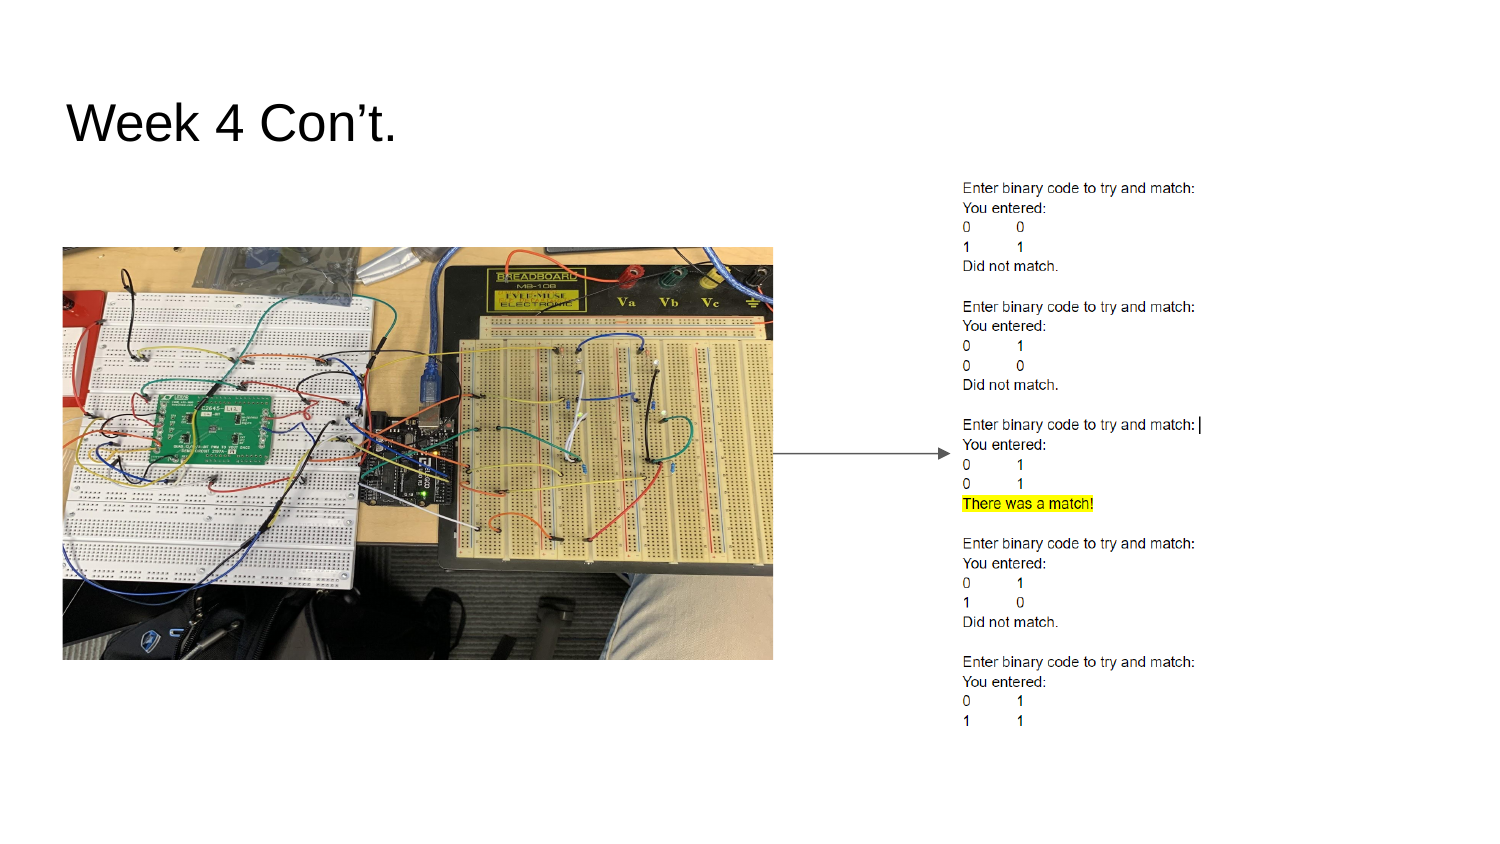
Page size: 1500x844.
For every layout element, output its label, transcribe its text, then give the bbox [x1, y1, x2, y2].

title Week 4 Con’t. [51, 72, 1449, 167]
picture [950, 173, 1210, 734]
picture [62, 247, 774, 660]
